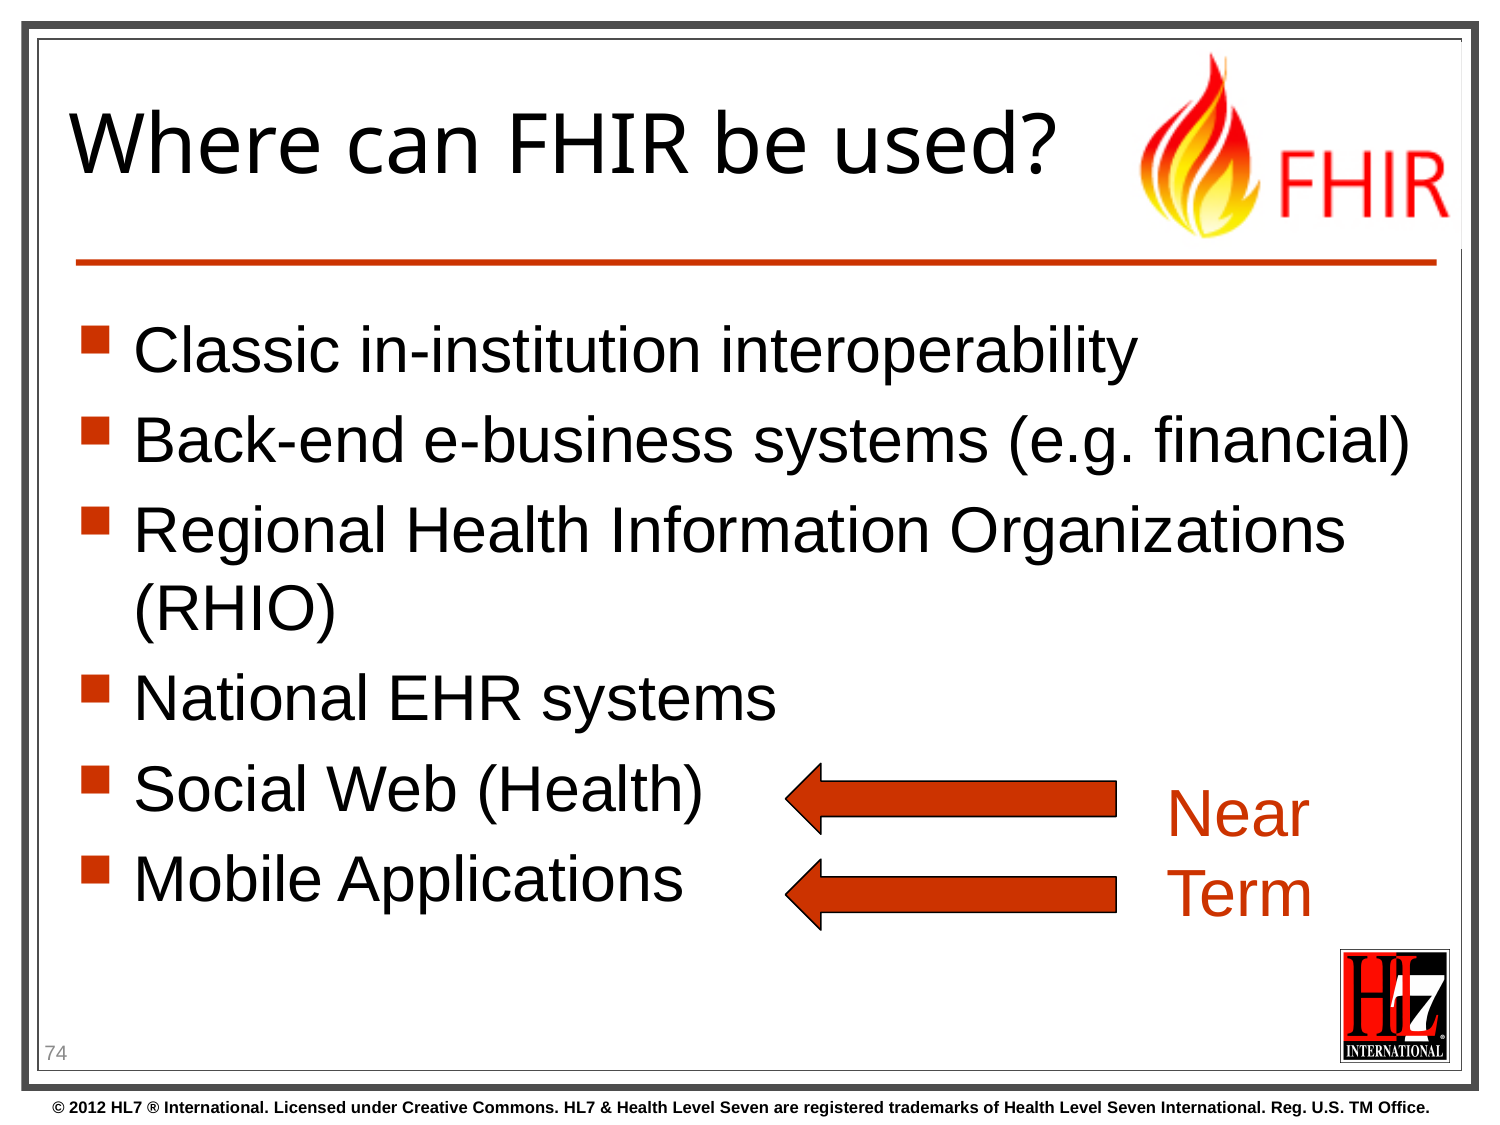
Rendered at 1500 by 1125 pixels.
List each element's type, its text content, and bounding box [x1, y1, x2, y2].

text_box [785, 762, 1400, 940]
list Classic in-institution interoperability Back-end e-business systems (e.g. financial) Regional Health Information Organizations (RHIO) National EHR systems Social Web (Health) Mobile Applications [62, 299, 1438, 1035]
title Where can FHIR be used? [53, 54, 1122, 244]
picture [1127, 42, 1462, 249]
slide_number 74 [29, 1034, 148, 1071]
picture [1340, 949, 1450, 1063]
